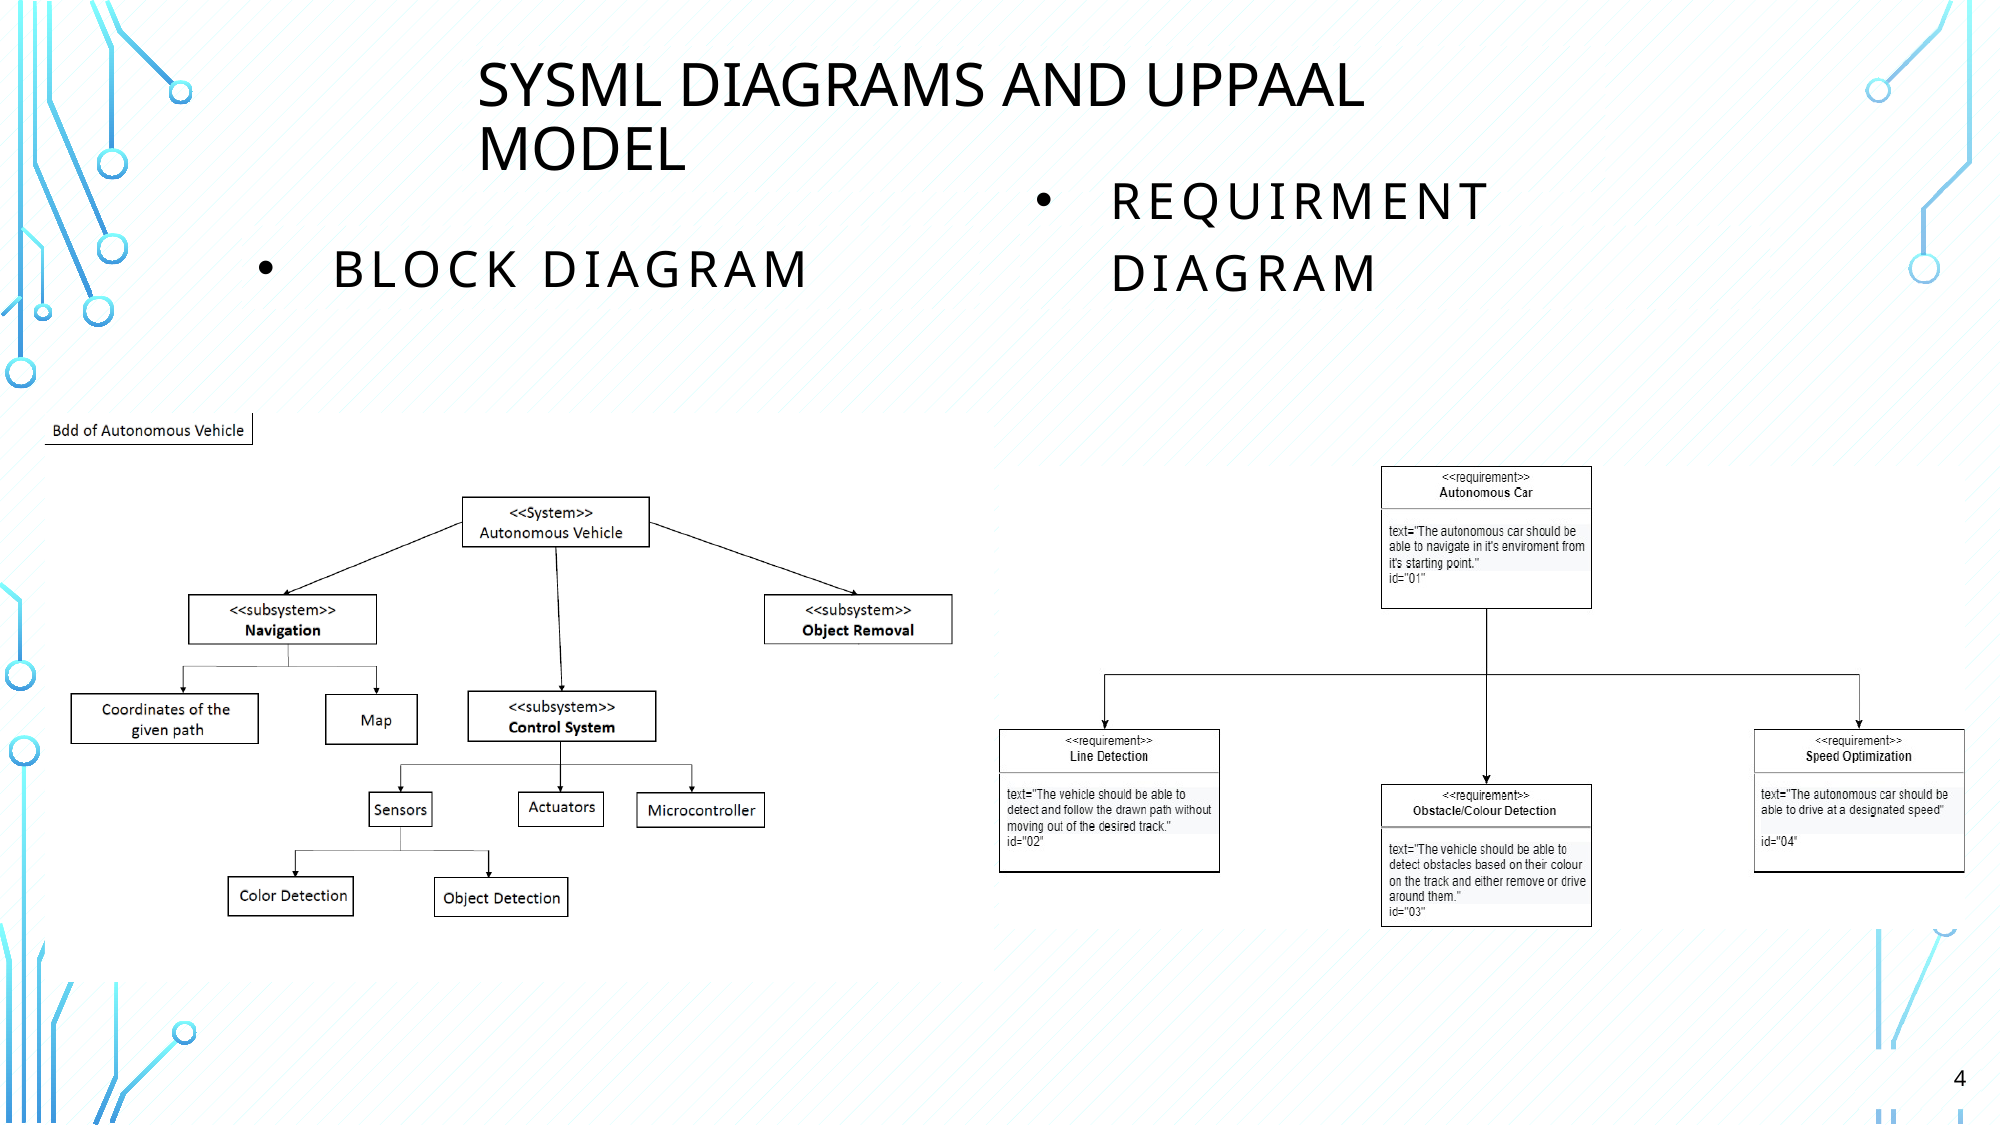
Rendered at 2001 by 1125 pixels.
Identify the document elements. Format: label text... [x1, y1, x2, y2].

picture [999, 465, 1966, 930]
title SysML Diagrams and Uppaal Model [462, 46, 1606, 192]
picture [44, 413, 995, 982]
slide_number 4 [1855, 1049, 1982, 1110]
text_box BLOCK DIAGRAM [242, 225, 980, 310]
text_box REQUIRMENT Diagram [1020, 225, 1771, 310]
